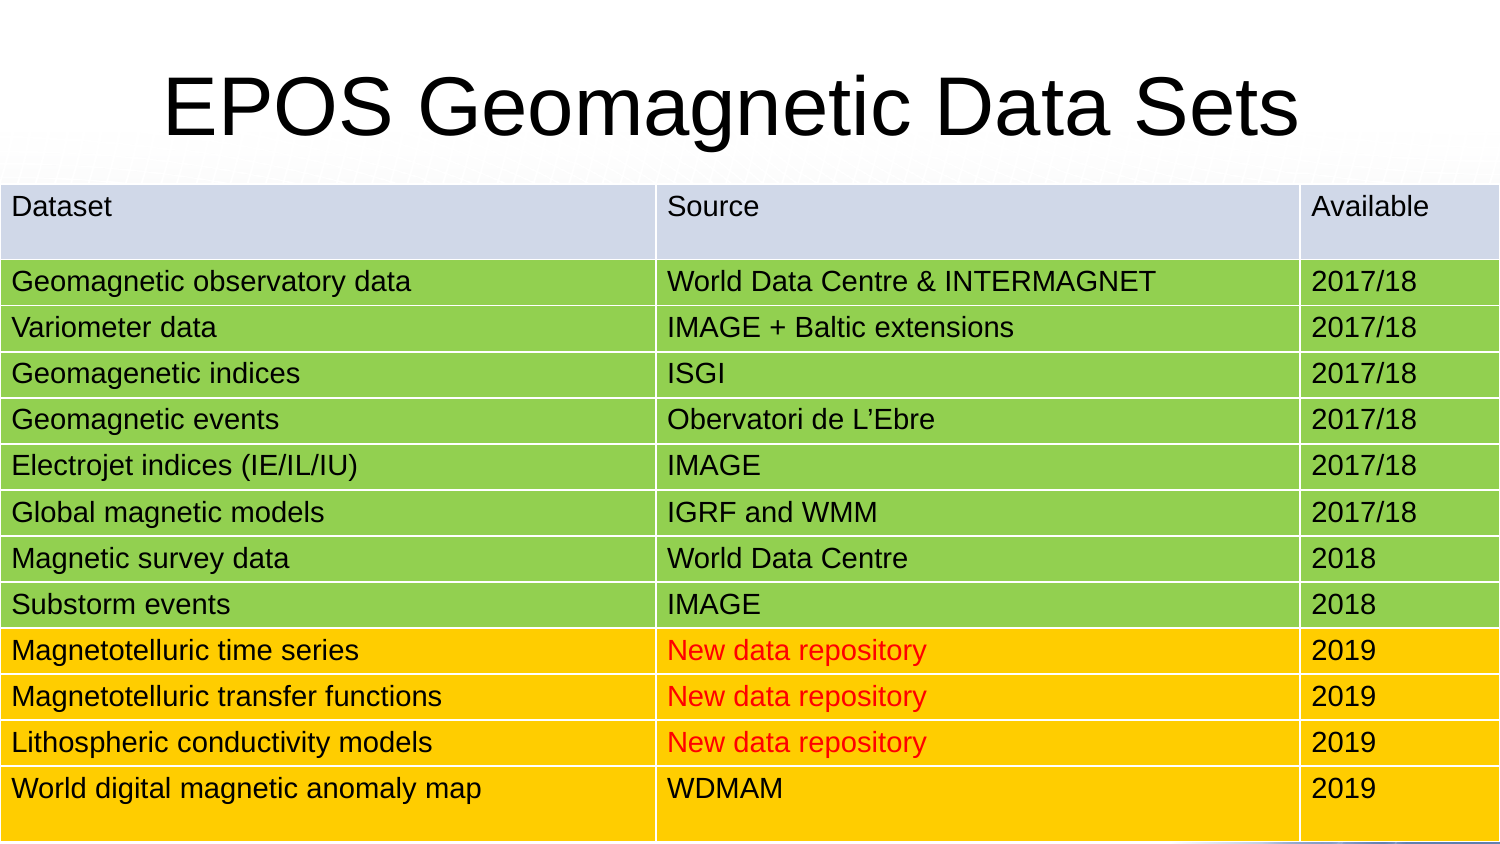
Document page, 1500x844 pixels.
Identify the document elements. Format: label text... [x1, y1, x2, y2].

table_cell New data repository [657, 721, 1299, 765]
table_cell WDMAM [657, 767, 1299, 841]
table_cell World Data Centre & INTERMAGNET [657, 260, 1299, 305]
table_header Dataset [1, 185, 655, 259]
table_cell Electrojet indices (IE/IL/IU) [1, 445, 655, 489]
table_cell Magnetotelluric time series [1, 629, 655, 673]
table_cell Magnetic survey data [1, 537, 655, 581]
picture [0, 0, 1500, 183]
table_cell 2018 [1301, 537, 1499, 581]
table_cell IMAGE + Baltic extensions [657, 306, 1299, 351]
table_cell Lithospheric conductivity models [1, 721, 655, 765]
table_cell New data repository [657, 629, 1299, 673]
table_cell Substorm events [1, 583, 655, 627]
table_cell 2017/18 [1301, 445, 1499, 489]
table_cell ISGI [657, 353, 1299, 397]
table_cell IGRF and WMM [657, 491, 1299, 535]
table_cell 2018 [1301, 583, 1499, 627]
table_cell World Data Centre [657, 537, 1299, 581]
table_header Source [657, 185, 1299, 259]
table_cell IMAGE [657, 445, 1299, 489]
table_cell 2017/18 [1301, 306, 1499, 351]
table_cell 2019 [1301, 629, 1499, 673]
table_cell Magnetotelluric transfer functions [1, 675, 655, 719]
table_cell New data repository [657, 675, 1299, 719]
table_cell 2017/18 [1301, 491, 1499, 535]
table_cell Variometer data [1, 306, 655, 351]
table_header Available [1301, 185, 1499, 259]
table_cell 2019 [1301, 675, 1499, 719]
table_cell IMAGE [657, 583, 1299, 627]
table_cell Geomagnetic events [1, 399, 655, 443]
table_cell Geomagnetic observatory data [1, 260, 655, 305]
table_cell 2017/18 [1301, 399, 1499, 443]
table_cell Geomagenetic indices [1, 353, 655, 397]
table_cell Obervatori de L’Ebre [657, 399, 1299, 443]
table_cell 2019 [1301, 721, 1499, 765]
title EPOS Geomagnetic Data Sets [147, 32, 1329, 173]
table_cell World digital magnetic anomaly map [1, 767, 655, 841]
table_cell 2017/18 [1301, 260, 1499, 305]
table_cell 2017/18 [1301, 353, 1499, 397]
table_cell 2019 [1301, 767, 1499, 841]
table_cell Global magnetic models [1, 491, 655, 535]
